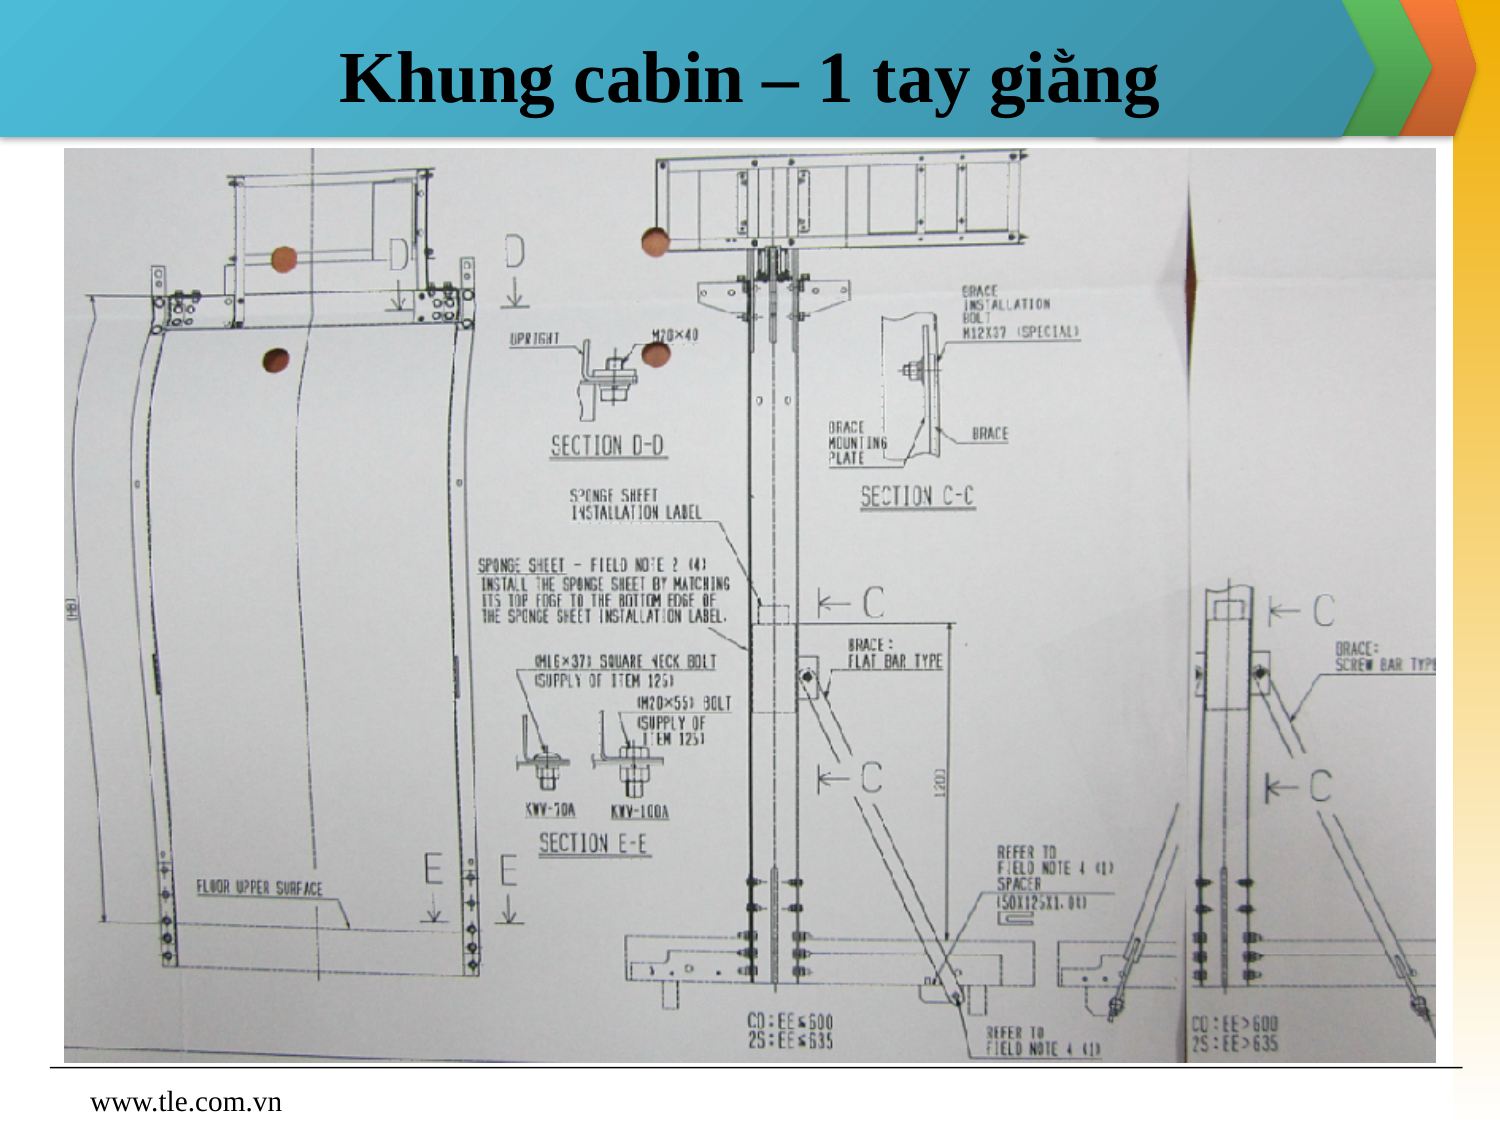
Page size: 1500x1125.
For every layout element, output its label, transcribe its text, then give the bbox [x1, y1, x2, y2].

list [64, 148, 1437, 1064]
slide_number www.tle.com.vn [74, 1074, 426, 1113]
title Khung cabin – 1 tay giằng [75, 21, 1425, 125]
